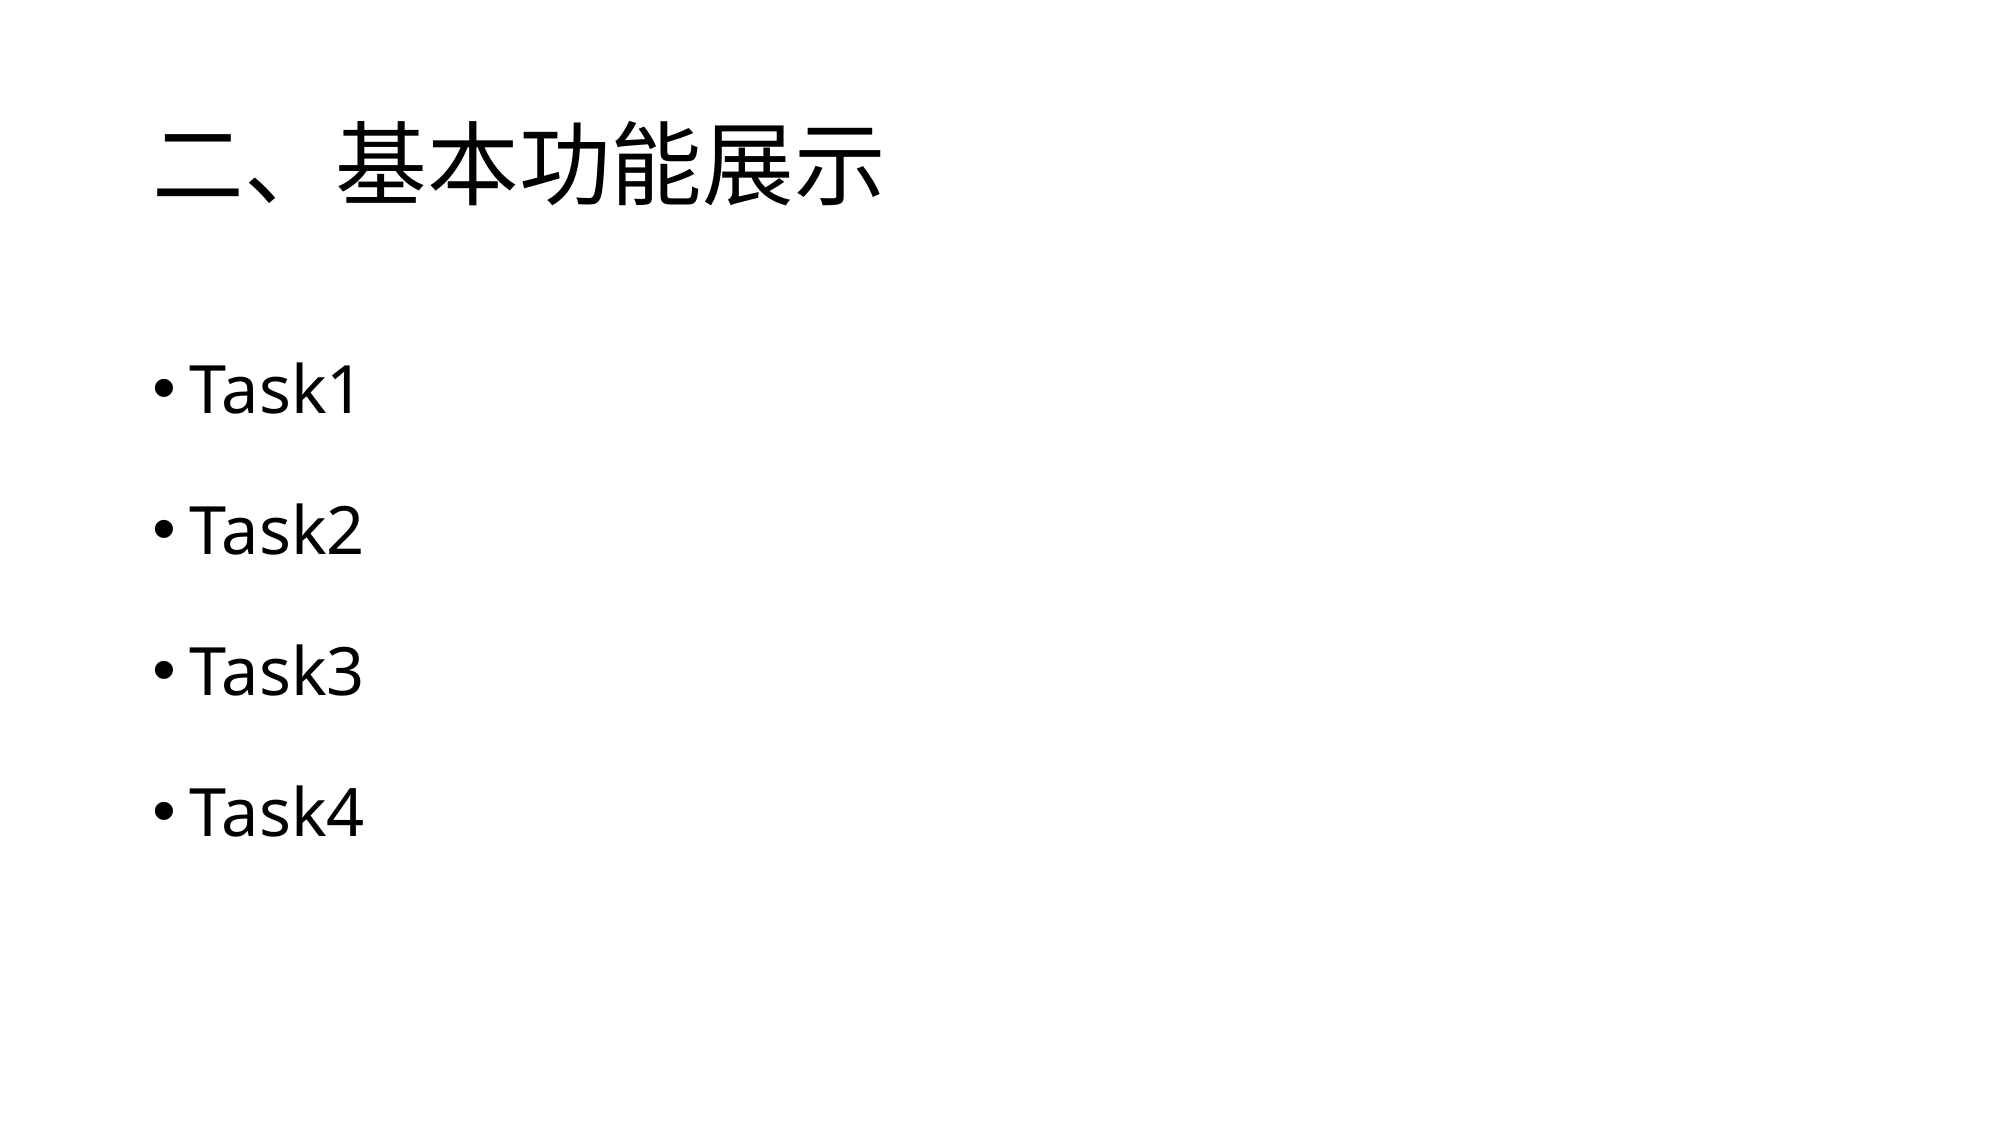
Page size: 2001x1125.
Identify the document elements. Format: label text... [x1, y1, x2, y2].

title 二、基本功能展示 [137, 59, 1863, 278]
list Task1 Task2 Task3 Task4 [137, 299, 1863, 1014]
